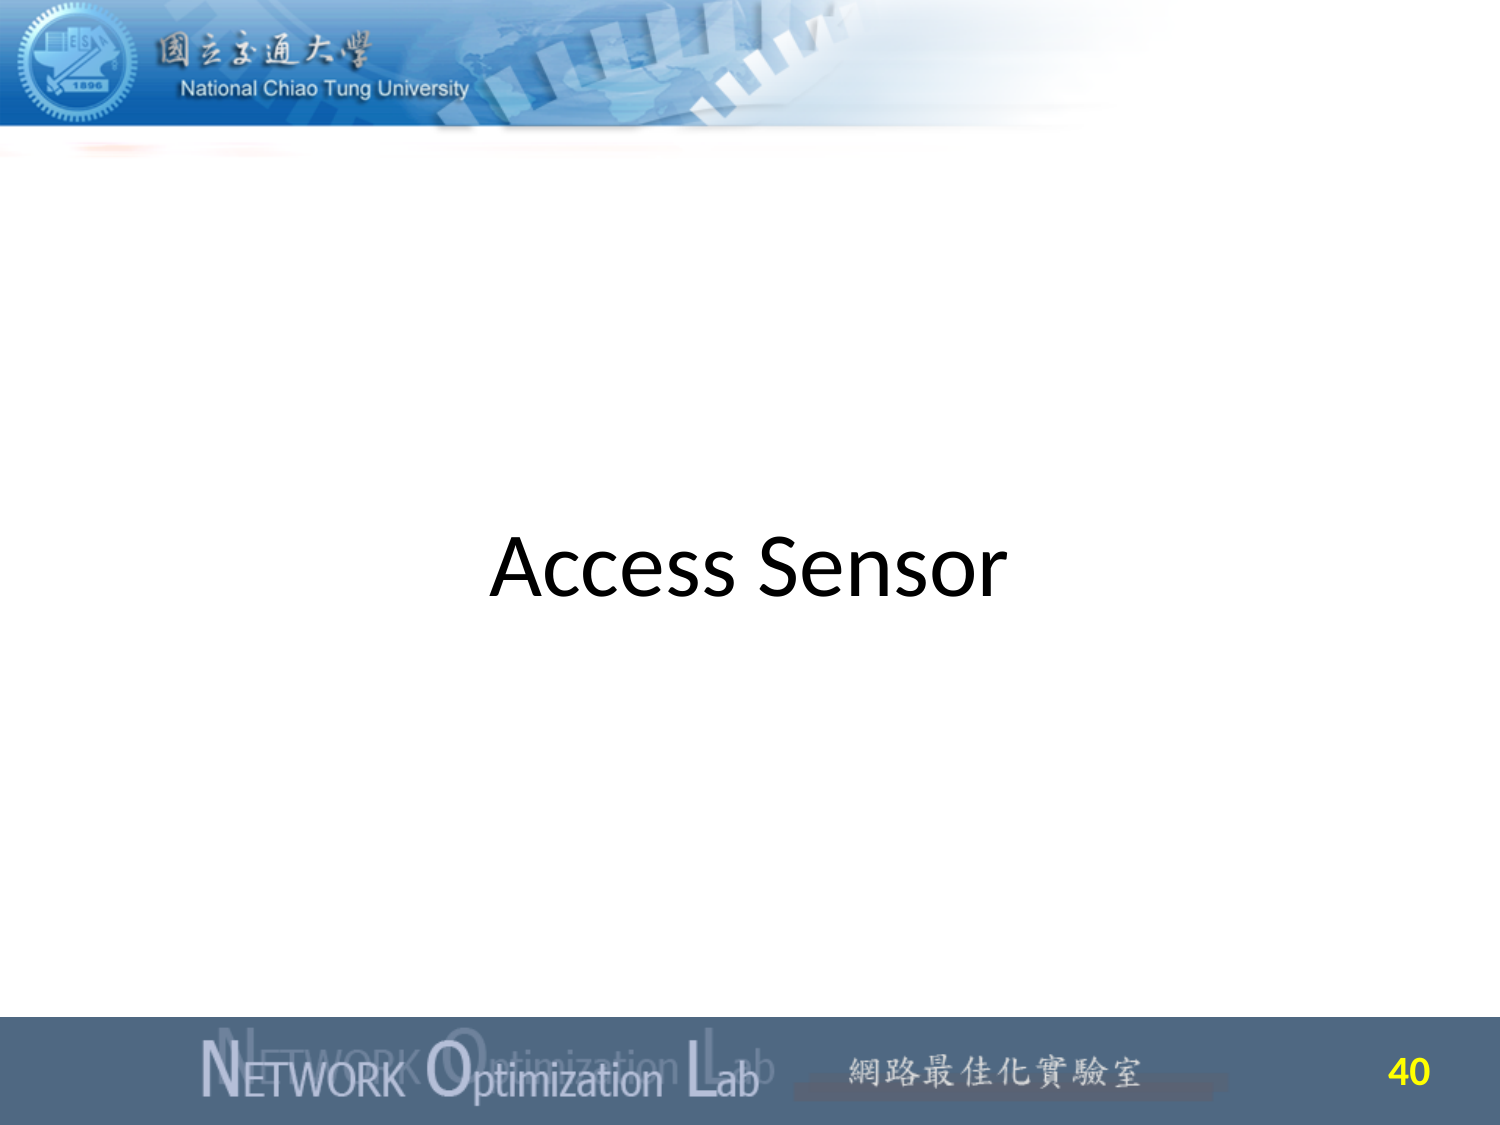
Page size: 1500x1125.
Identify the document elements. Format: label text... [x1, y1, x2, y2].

title Access Sensor [112, 439, 1388, 681]
picture [0, 0, 1500, 1017]
